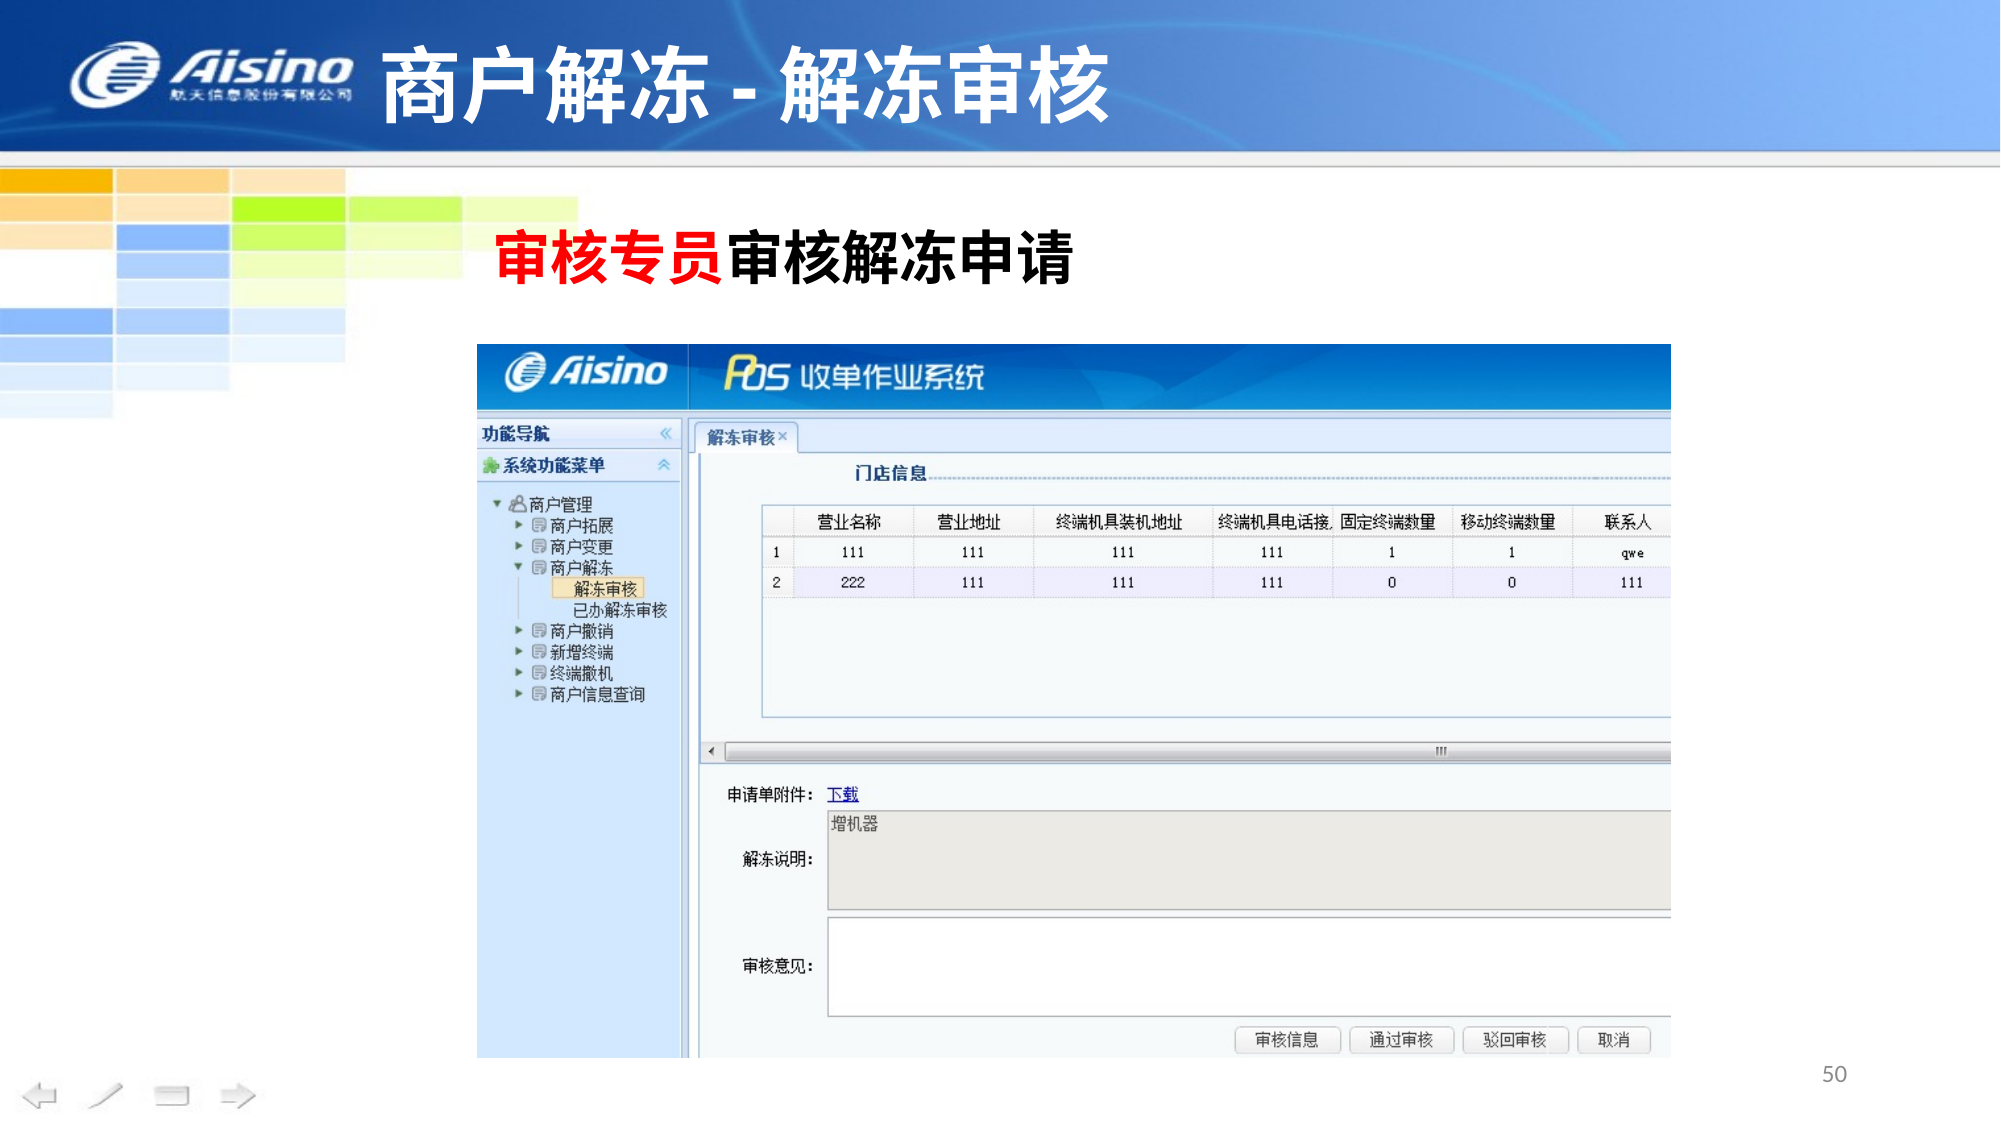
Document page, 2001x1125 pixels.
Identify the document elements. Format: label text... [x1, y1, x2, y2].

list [477, 344, 1671, 1059]
title 商户解冻-解冻审核 [363, 0, 1888, 181]
picture [0, 0, 2001, 1125]
text_box 审核专员审核解冻申请 [477, 213, 1743, 299]
slide_number 50 [1412, 1042, 1863, 1103]
